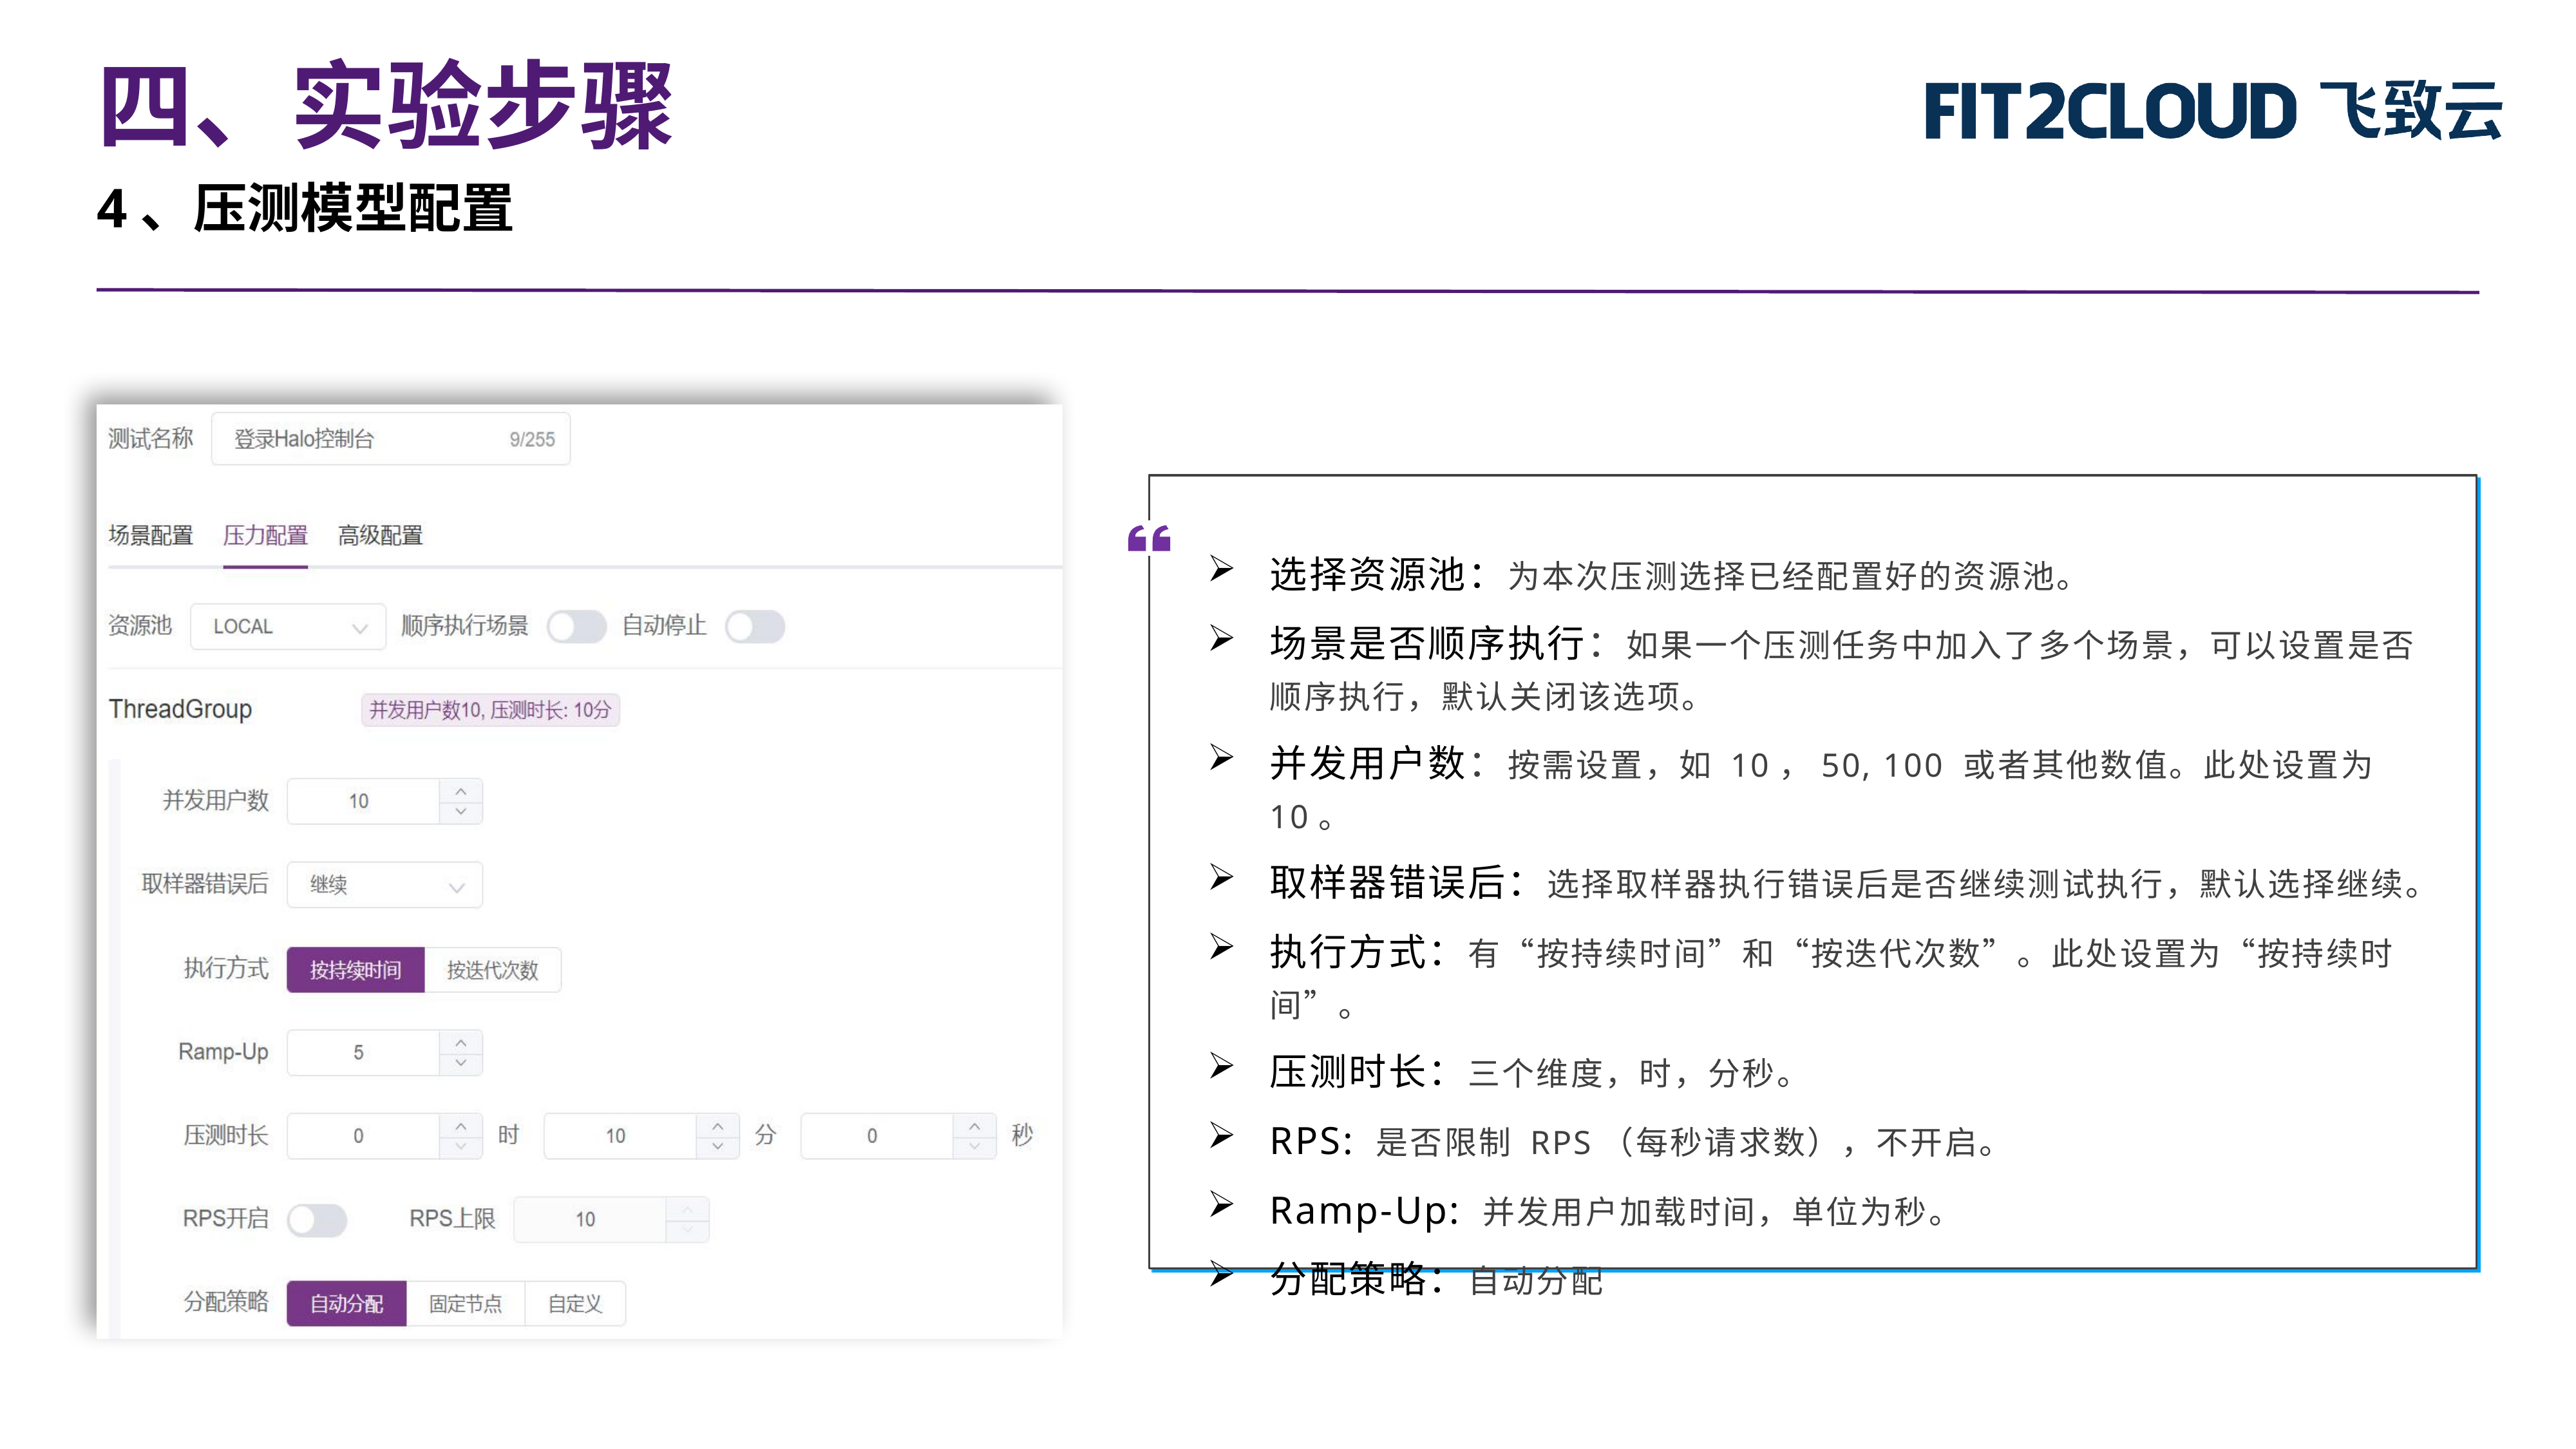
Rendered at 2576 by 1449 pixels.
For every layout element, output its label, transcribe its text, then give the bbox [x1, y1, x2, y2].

picture [2479, 80, 2503, 140]
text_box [96, 289, 2480, 293]
picture [96, 404, 1063, 1339]
text_box 四、实验步骤 [96, 32, 2479, 160]
text_box 4、压测模型配置 [96, 160, 2479, 258]
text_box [1128, 475, 2477, 1269]
